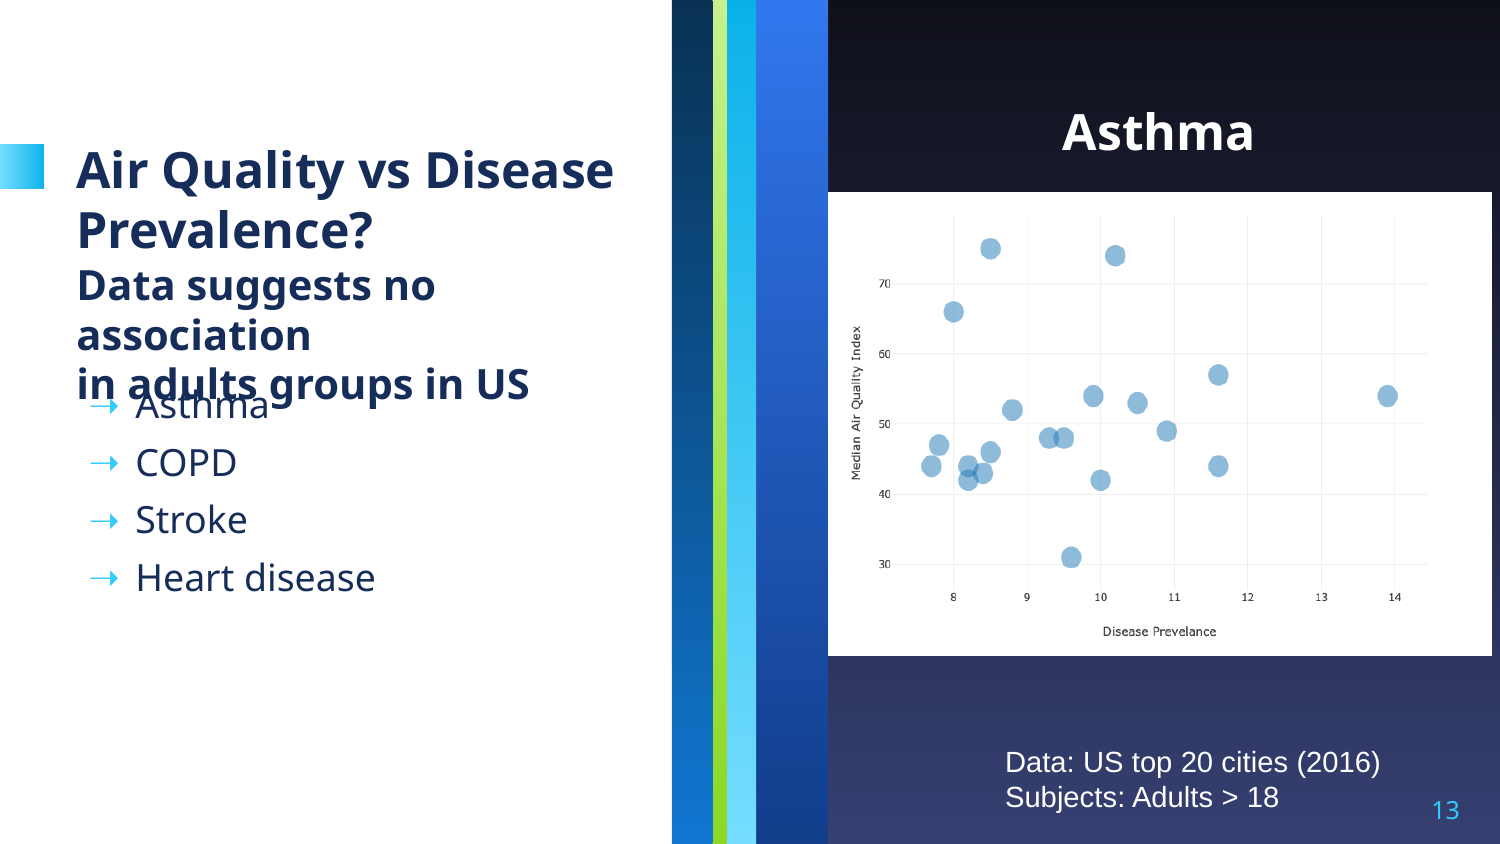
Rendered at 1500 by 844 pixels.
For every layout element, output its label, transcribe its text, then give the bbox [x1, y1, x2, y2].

title Air Quality vs Disease Prevalence? Data suggests no association in adults groups in US [61, 123, 653, 243]
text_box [826, 55, 1492, 656]
list Asthma COPD Stroke Heart disease [73, 366, 589, 801]
text_box Data: US top 20 cities (2016) Subjects: Adults > 18 [990, 736, 1410, 821]
slide_number 13 [1385, 779, 1475, 844]
